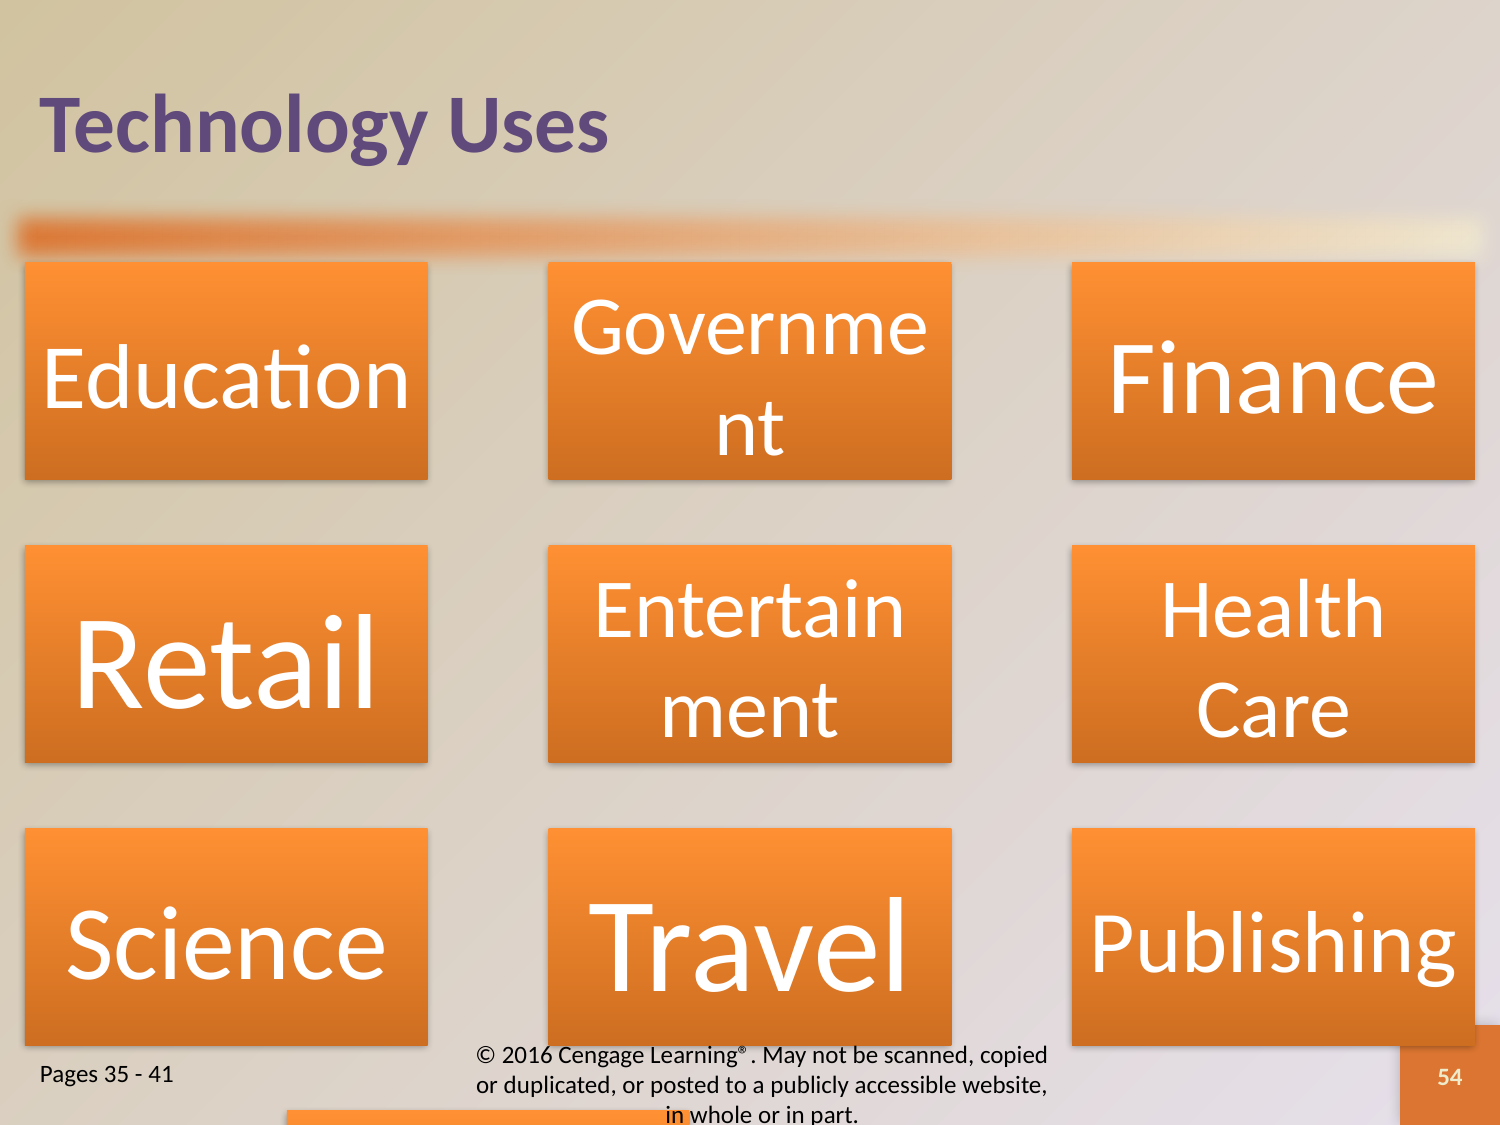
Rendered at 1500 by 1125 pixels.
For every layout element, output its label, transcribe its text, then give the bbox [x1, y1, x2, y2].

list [24, 262, 1476, 1013]
footer © 2016 Cengage Learning®. May not be scanned, copied or duplicated, or posted to a publicly accessible website, in whole or in part. [450, 1042, 1075, 1125]
title Technology Uses [24, 24, 1475, 213]
list Pages 35 - 41 [24, 1050, 300, 1125]
